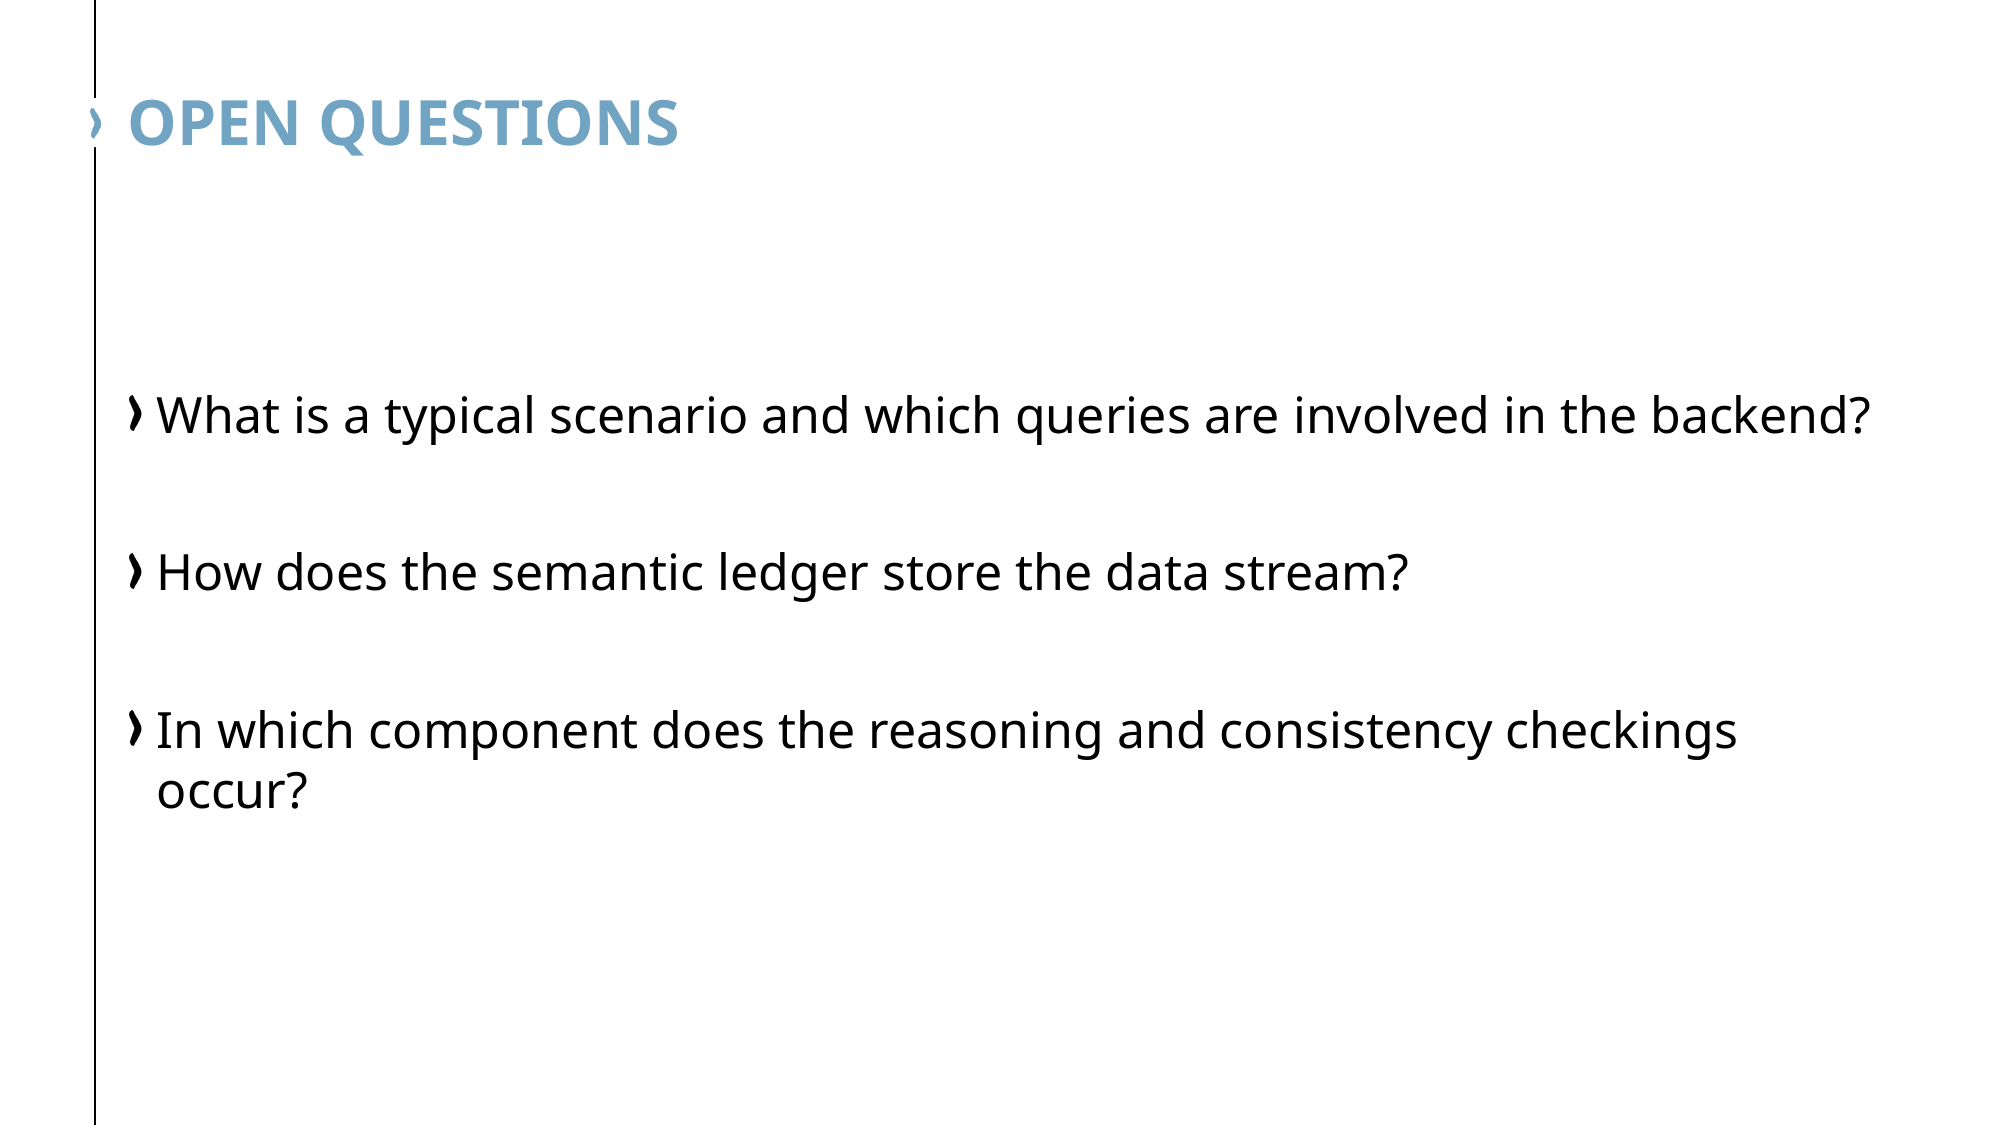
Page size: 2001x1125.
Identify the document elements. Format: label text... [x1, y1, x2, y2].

title Open Questions [127, 101, 1904, 146]
picture [127, 553, 142, 589]
picture [127, 395, 142, 431]
picture [88, 106, 102, 140]
picture [127, 710, 142, 746]
list What is a typical scenario and which queries are involved in the backend? How does the semantic ledger store the data stream? In which component does the reasoning and consistency checkings occur? [127, 304, 1904, 1033]
